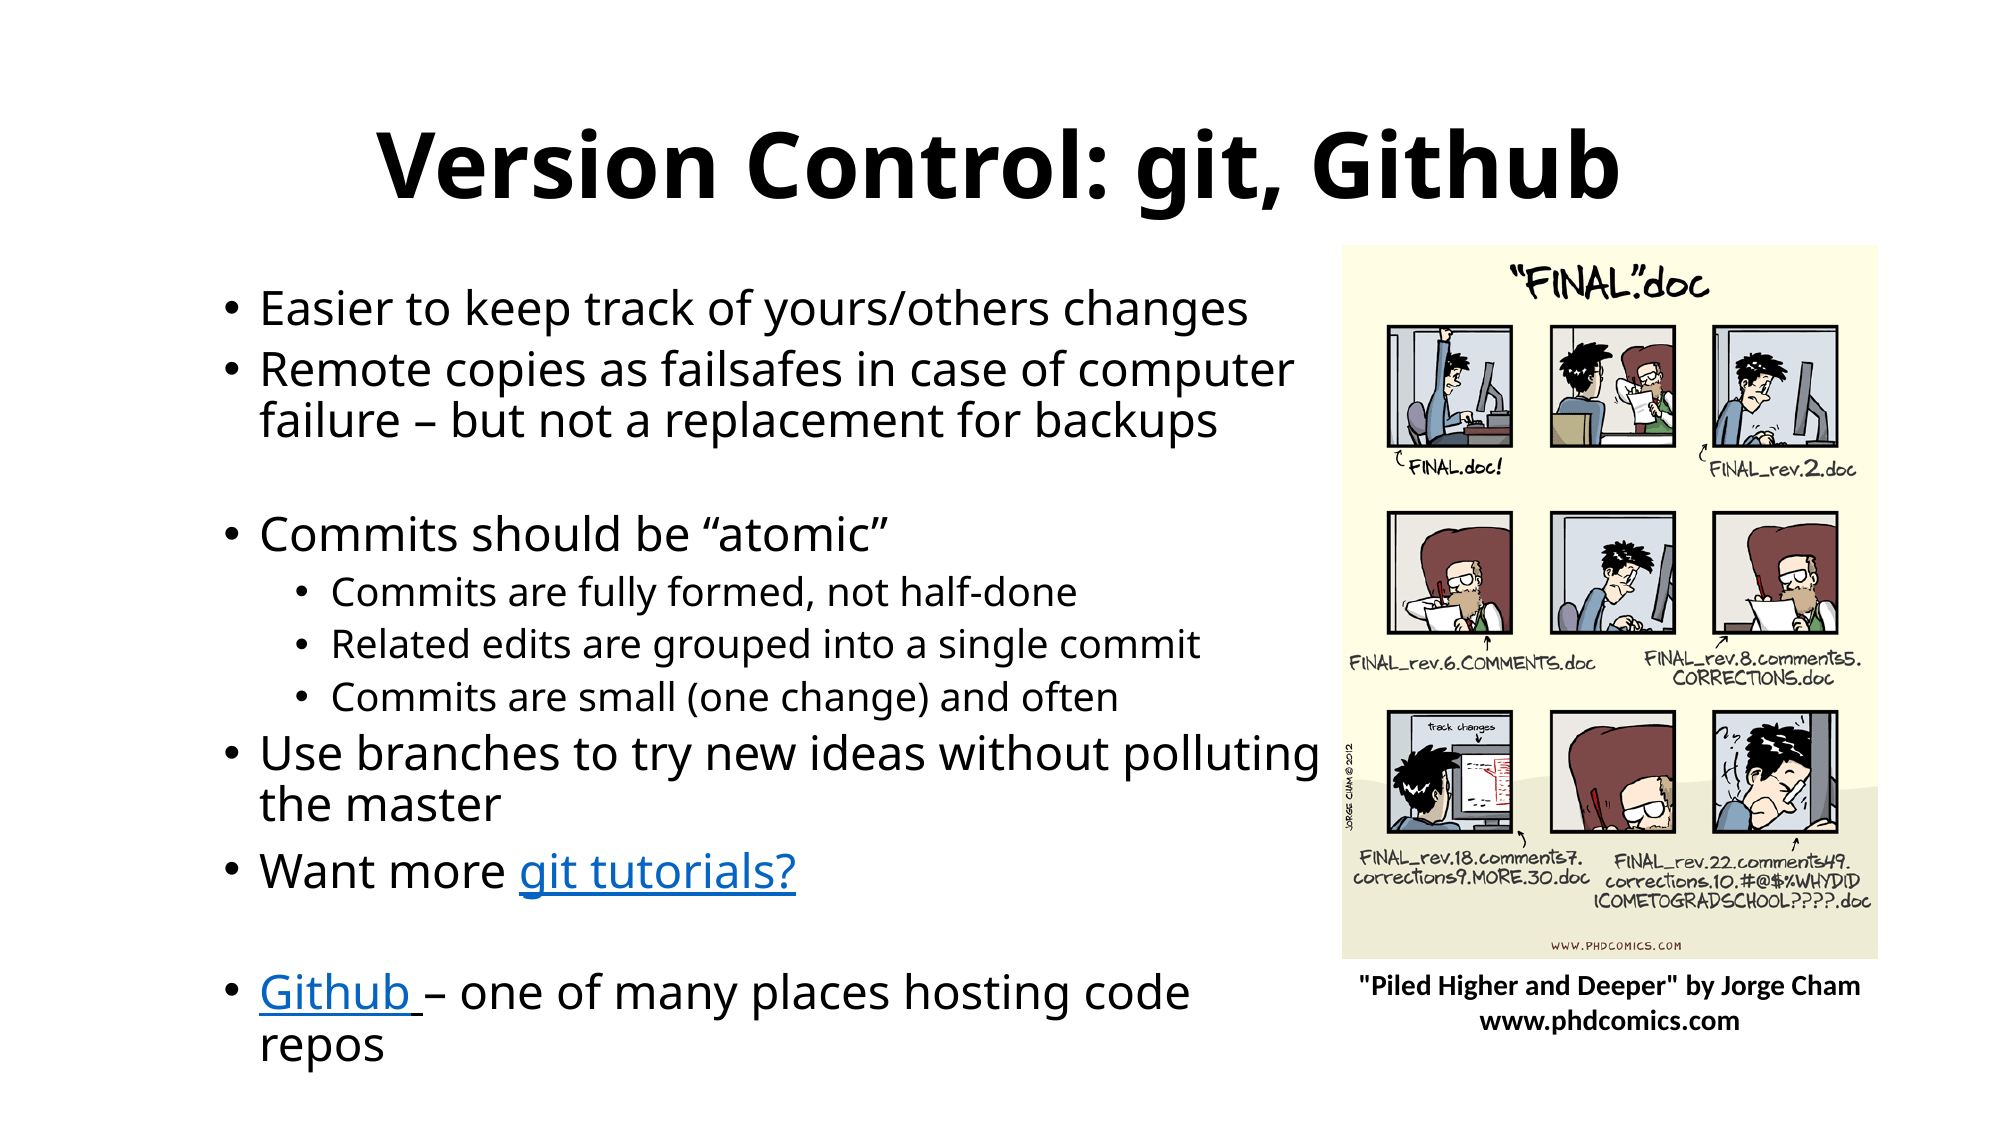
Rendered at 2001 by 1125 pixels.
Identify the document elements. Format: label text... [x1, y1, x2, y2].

text_box Easier to keep track of yours/others changes Remote copies as failsafes in case of computer failure – but not a replacement for backups Commits should be “atomic” Commits are fully formed, not half-done Related edits are grouped into a single commit Commits are small (one change) and often Use branches to try new ideas without polluting the master Want more git tutorials? Github – one of many places hosting code repos [137, 277, 1343, 1085]
text_box "Piled Higher and Deeper" by Jorge Cham www.phdcomics.com [1342, 959, 1878, 1044]
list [1342, 245, 1878, 959]
title Version Control: git, Github [137, 59, 1863, 277]
